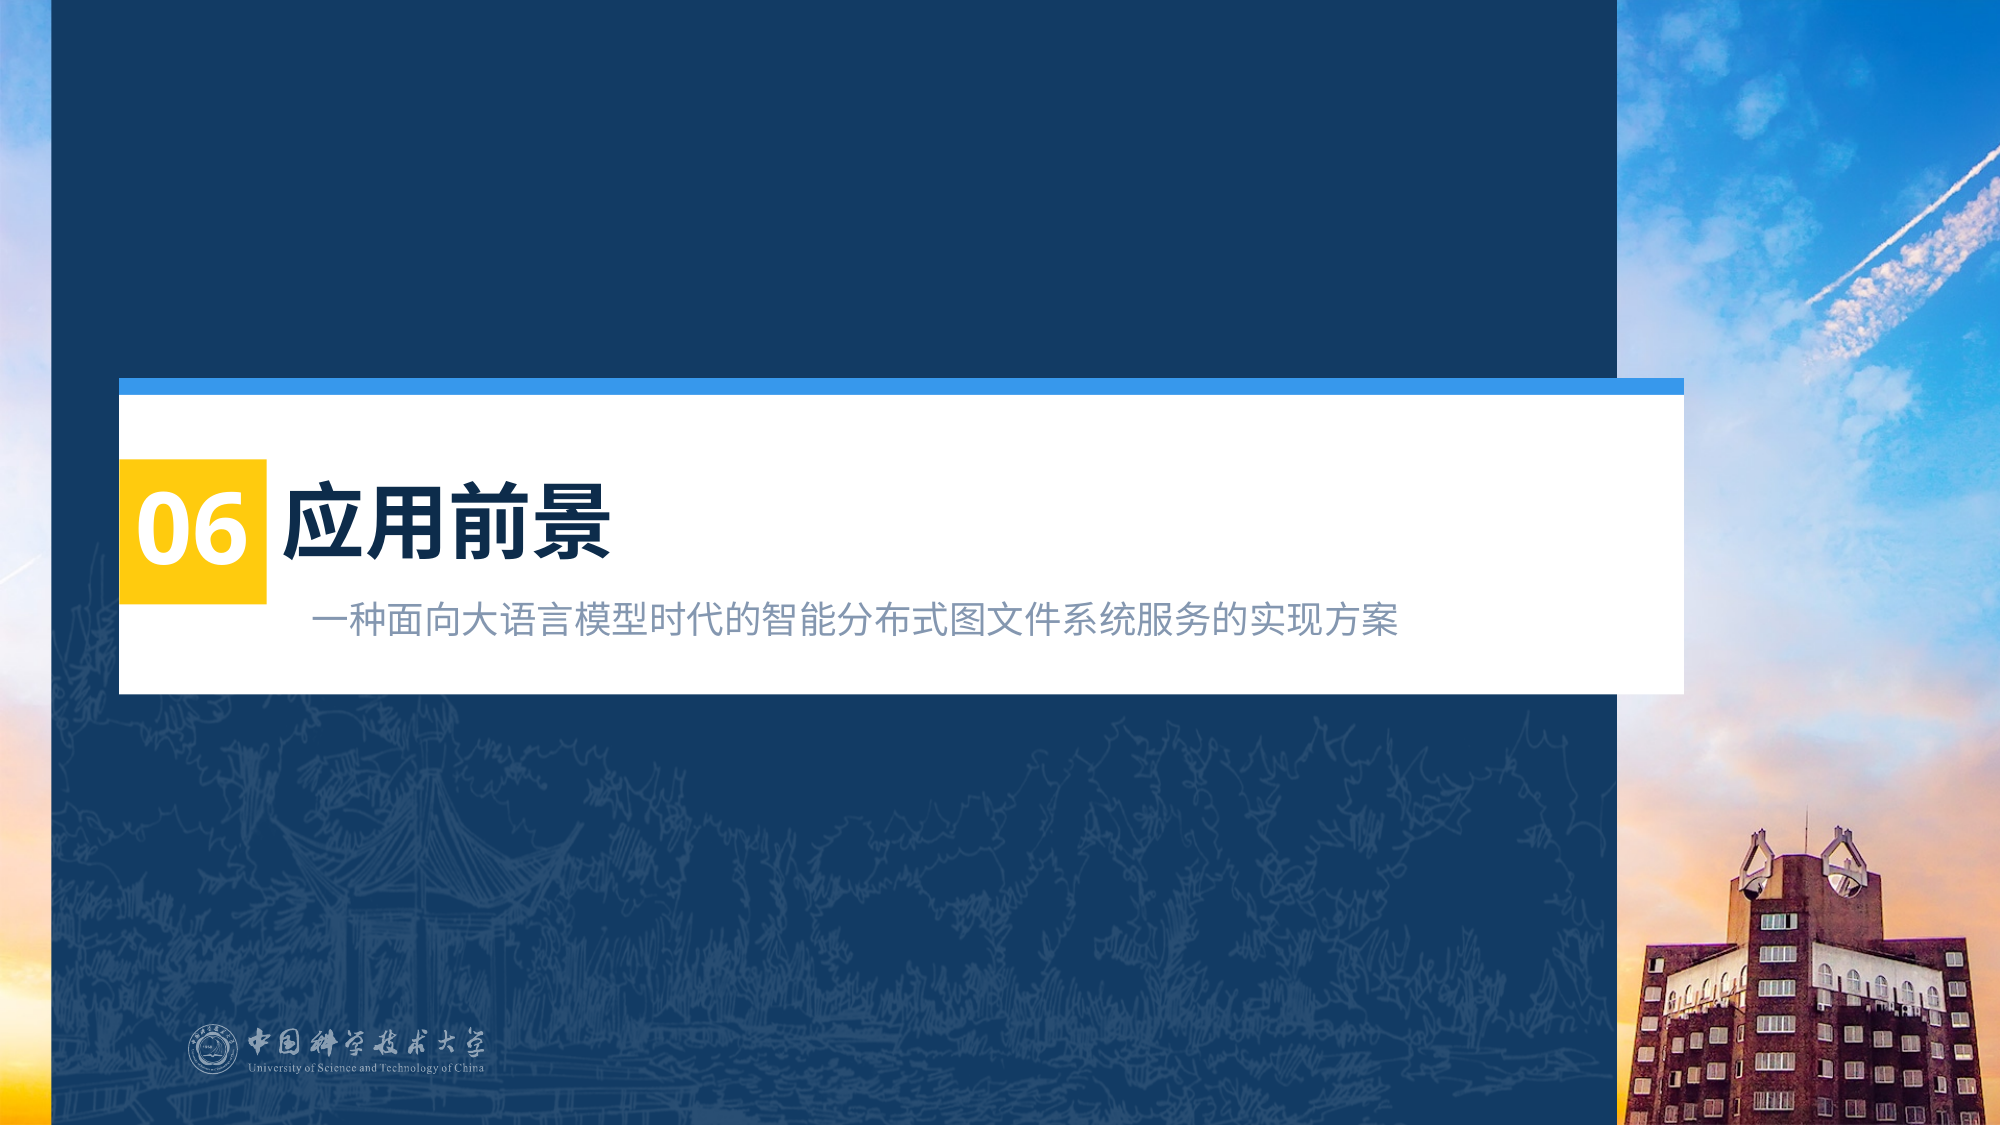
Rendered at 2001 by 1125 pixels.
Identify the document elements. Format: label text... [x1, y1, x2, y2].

subtitle 一种面向大语言模型时代的智能分布式图文件系统服务的实现方案 [296, 593, 1565, 661]
title 应用前景 [266, 456, 1535, 594]
picture [0, 0, 51, 1125]
list 06 [119, 459, 267, 605]
picture [1617, 0, 2000, 1125]
